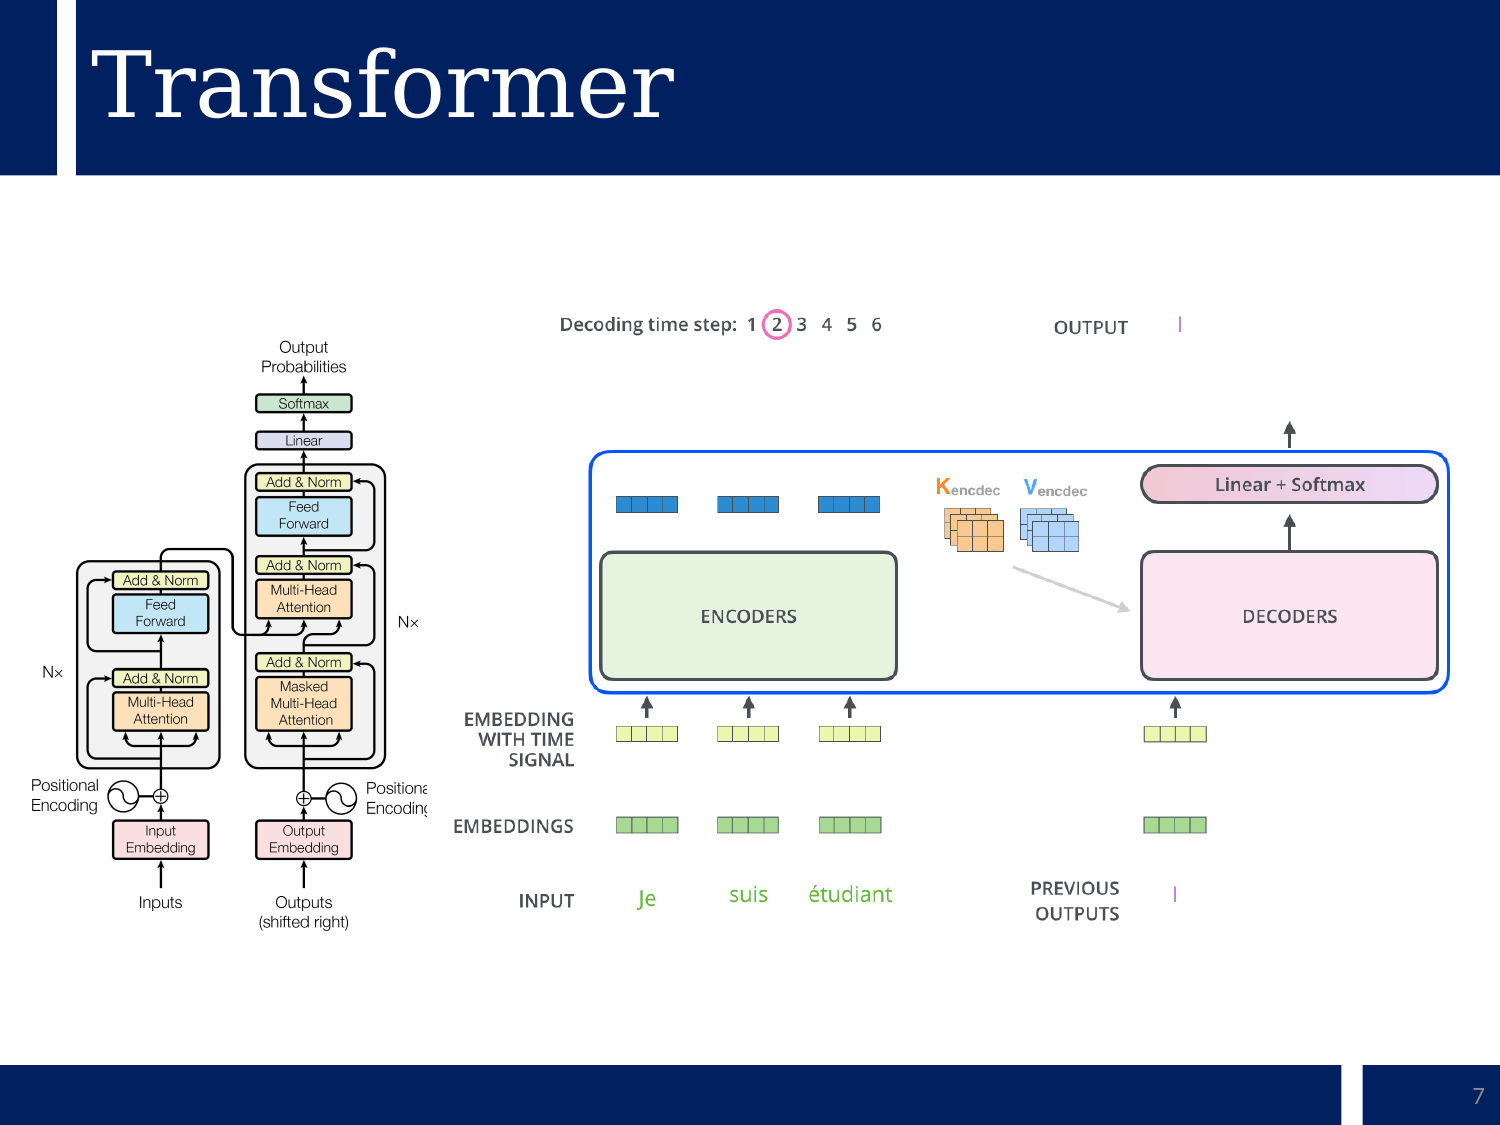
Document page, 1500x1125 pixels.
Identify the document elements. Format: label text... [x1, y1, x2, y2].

footer [0, 1065, 1342, 1125]
picture [11, 295, 1500, 945]
title Transformer [76, 0, 1500, 176]
slide_number 7 [1362, 1065, 1500, 1125]
